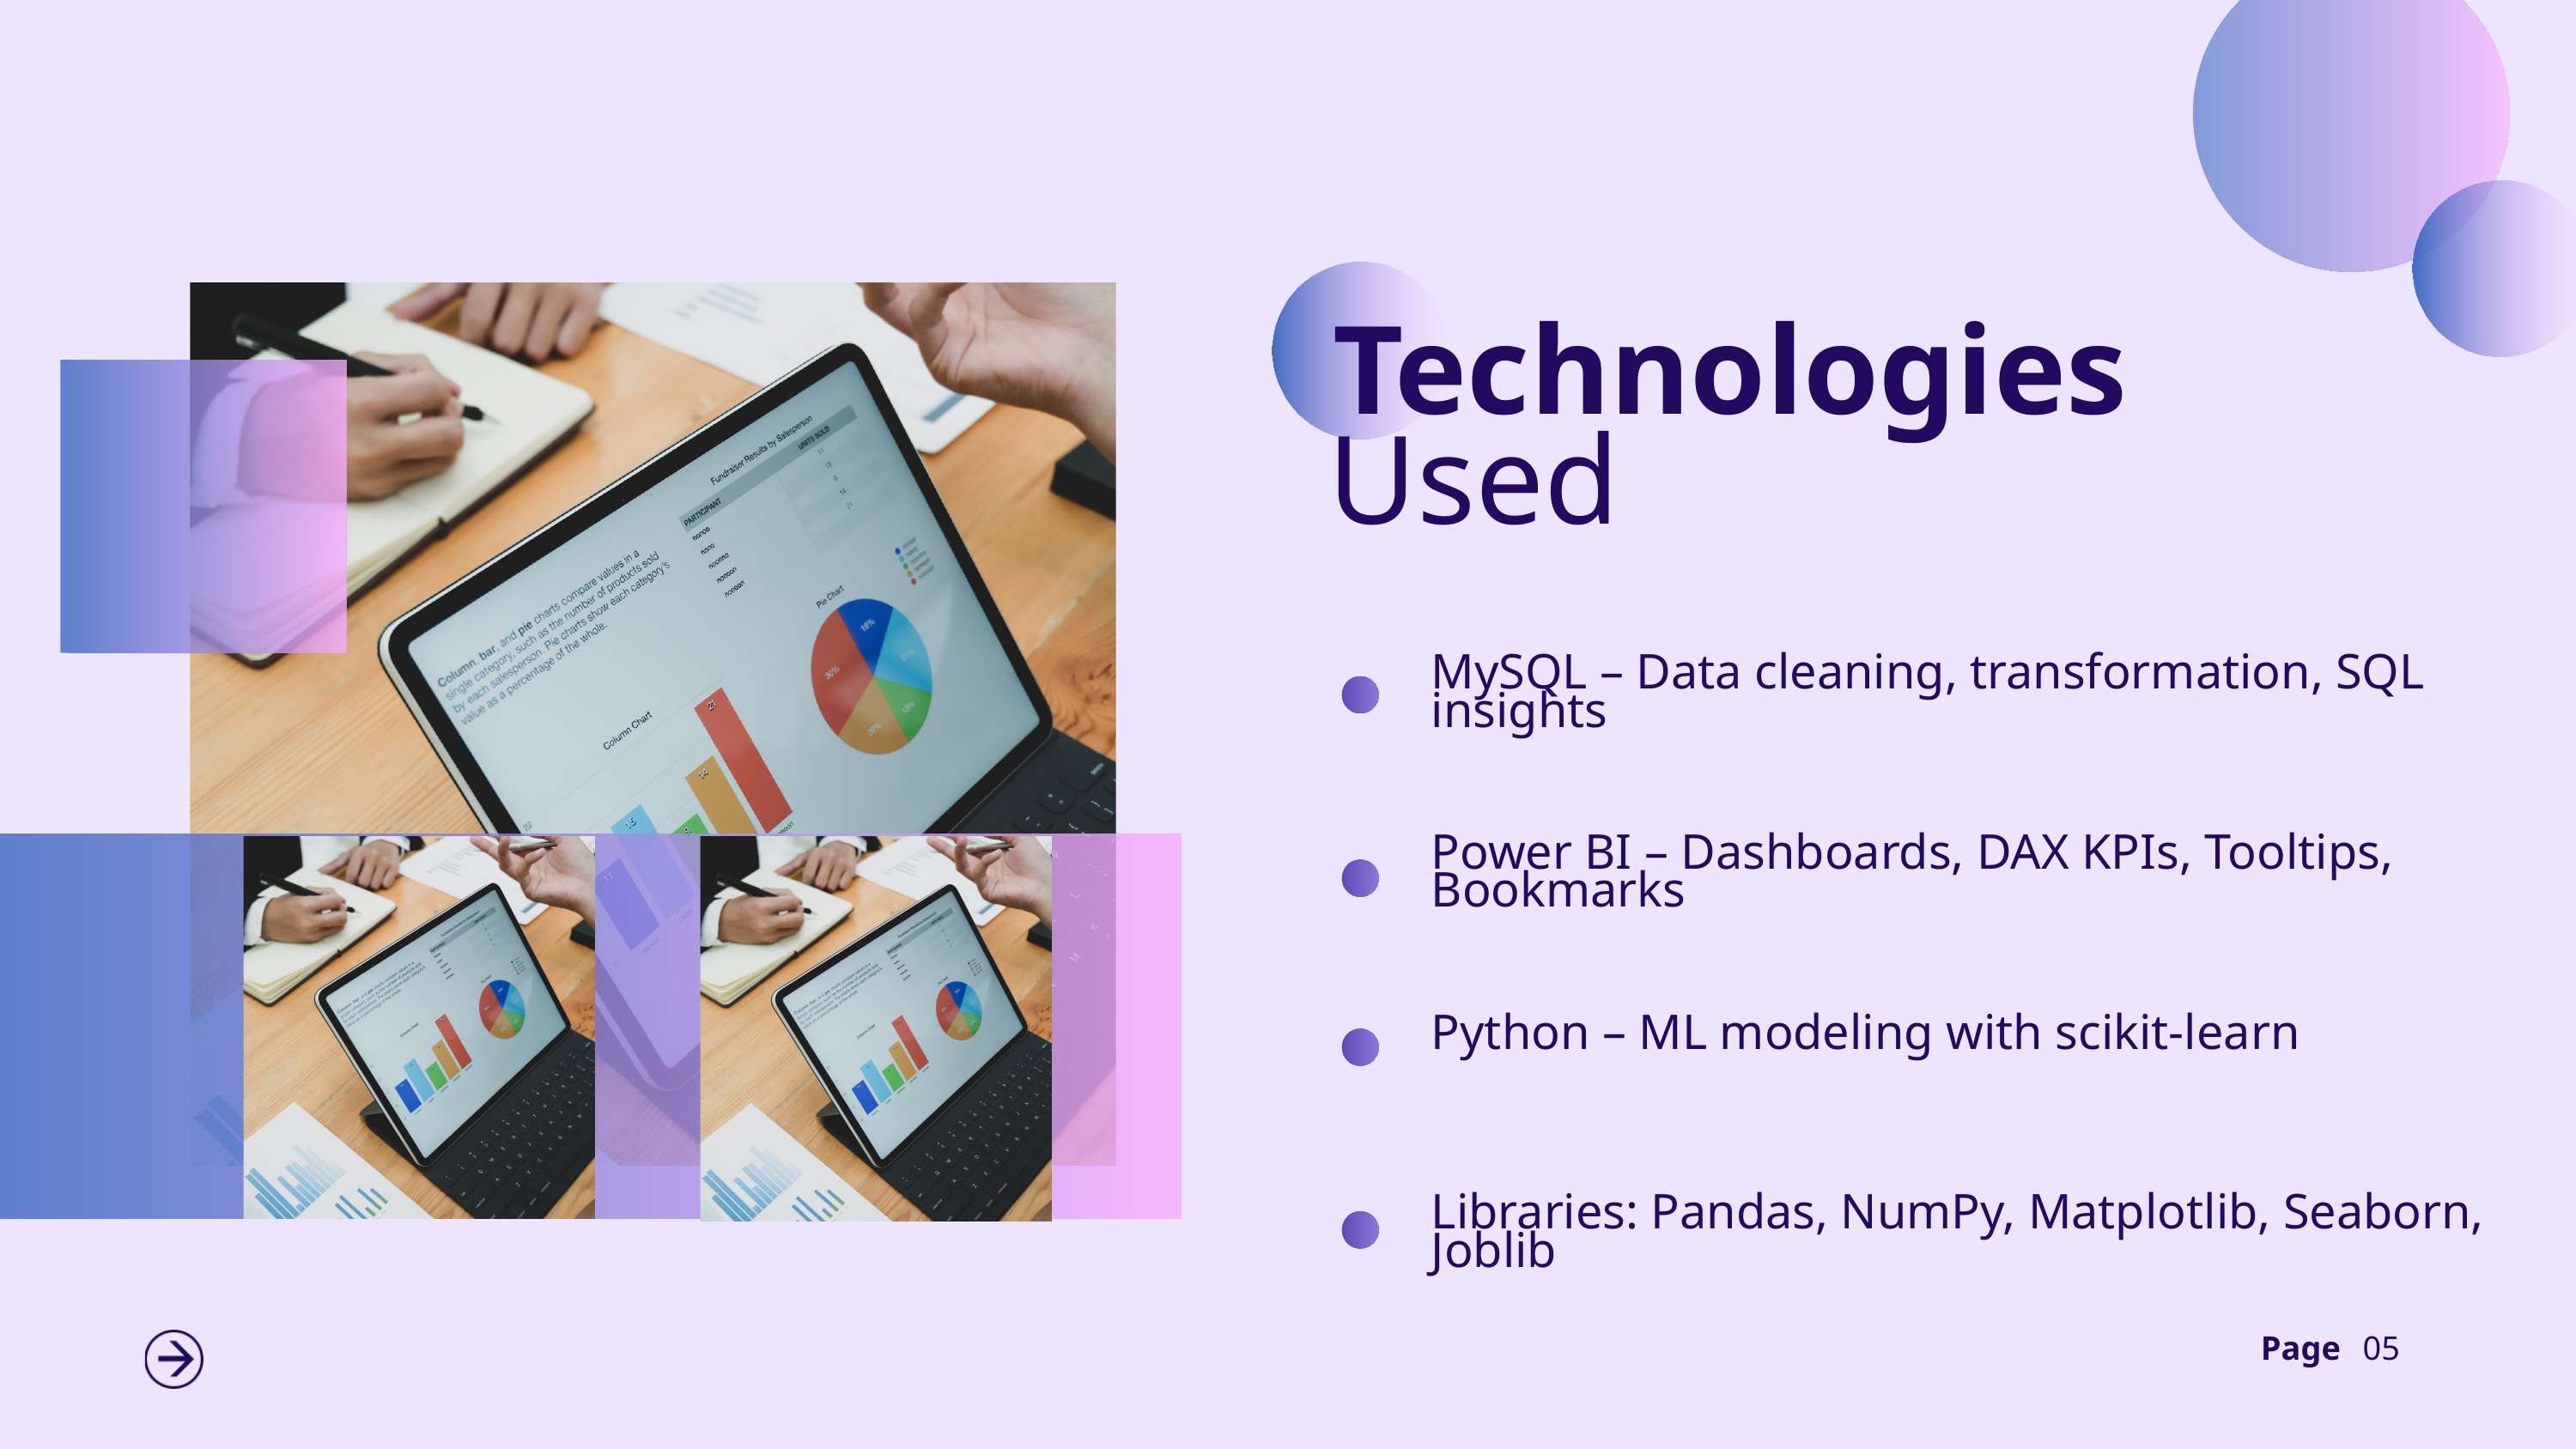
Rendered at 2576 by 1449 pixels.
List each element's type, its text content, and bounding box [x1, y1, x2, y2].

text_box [1341, 1028, 1379, 1066]
text_box Python – ML modeling with scikit-learn [1431, 1020, 2312, 1059]
text_box Power BI – Dashboards, DAX KPIs, Tooltips, Bookmarks [1431, 840, 2505, 918]
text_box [243, 835, 596, 1220]
text_box Libraries: Pandas, NumPy, Matplotlib, Seaborn, Joblib [1431, 1200, 2505, 1277]
text_box Used [1327, 451, 2358, 549]
text_box MySQL – Data cleaning, transformation, SQL insights [1431, 660, 2505, 737]
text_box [190, 282, 1116, 832]
text_box [144, 1330, 204, 1389]
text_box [1341, 1211, 1379, 1249]
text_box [2412, 179, 2576, 358]
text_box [1341, 859, 1379, 897]
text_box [0, 833, 1182, 1220]
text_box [60, 359, 347, 653]
text_box 05 [2362, 1333, 2413, 1367]
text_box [1341, 676, 1379, 714]
text_box Technologies [1453, 340, 2363, 439]
text_box Page [2260, 1333, 2362, 1367]
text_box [2192, 0, 2511, 272]
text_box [700, 835, 1053, 1222]
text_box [1271, 261, 1449, 440]
